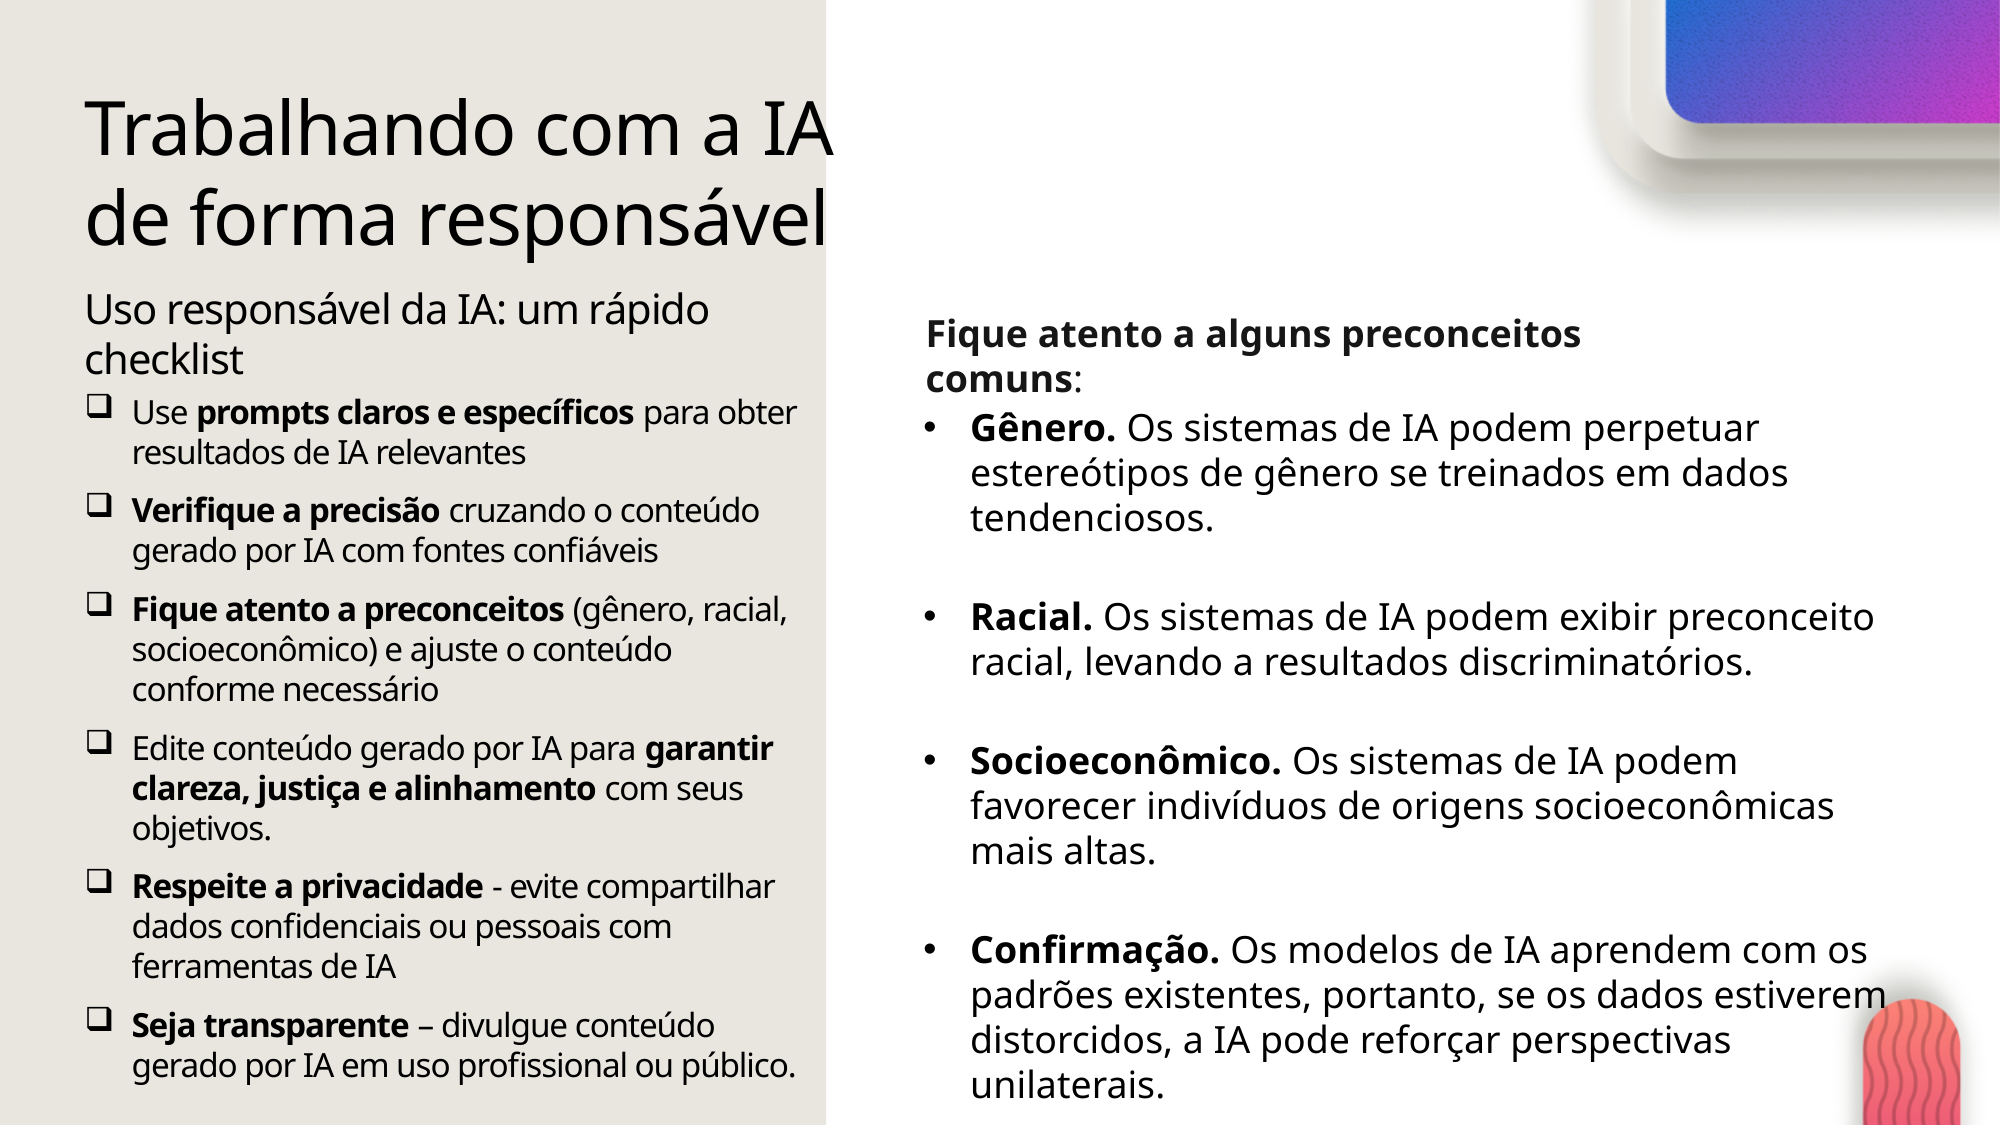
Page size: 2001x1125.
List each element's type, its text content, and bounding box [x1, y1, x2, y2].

text_box [0, 0, 827, 1125]
picture [1565, 0, 1999, 342]
title Trabalhando com a IA de forma responsável [69, 73, 1276, 276]
text_box Fique atento a alguns preconceitos comuns: [910, 302, 1703, 396]
text_box Use prompts claros e específicos para obter resultados de IA relevantes Verifique a precisão cruzando o conteúdo gerado por IA com fontes confiáveis Fique atento a preconceitos (gênero, racial, socioeconômico) e ajuste o conteúdo conforme necessário Edite conteúdo gerado por IA para garantir clareza, justiça e alinhamento com seus objetivos. Respeite a privacidade - evite compartilhar dados confidenciais ou pessoais com ferramentas de IA Seja transparente – divulgue conteúdo gerado por IA em uso profissional ou público. [84, 391, 815, 1084]
text_box Uso responsável da IA: um rápido checklist [84, 282, 790, 383]
text_box Gênero. Os sistemas de IA podem perpetuar estereótipos de gênero se treinados em dados tendenciosos. Racial. Os sistemas de IA podem exibir preconceito racial, levando a resultados discriminatórios. Socioeconômico. Os sistemas de IA podem favorecer indivíduos de origens socioeconômicas mais altas. Confirmação. Os modelos de IA aprendem com os padrões existentes, portanto, se os dados estiverem distorcidos, a IA pode reforçar perspectivas unilaterais. [908, 396, 1916, 1114]
picture [1819, 949, 1998, 1125]
